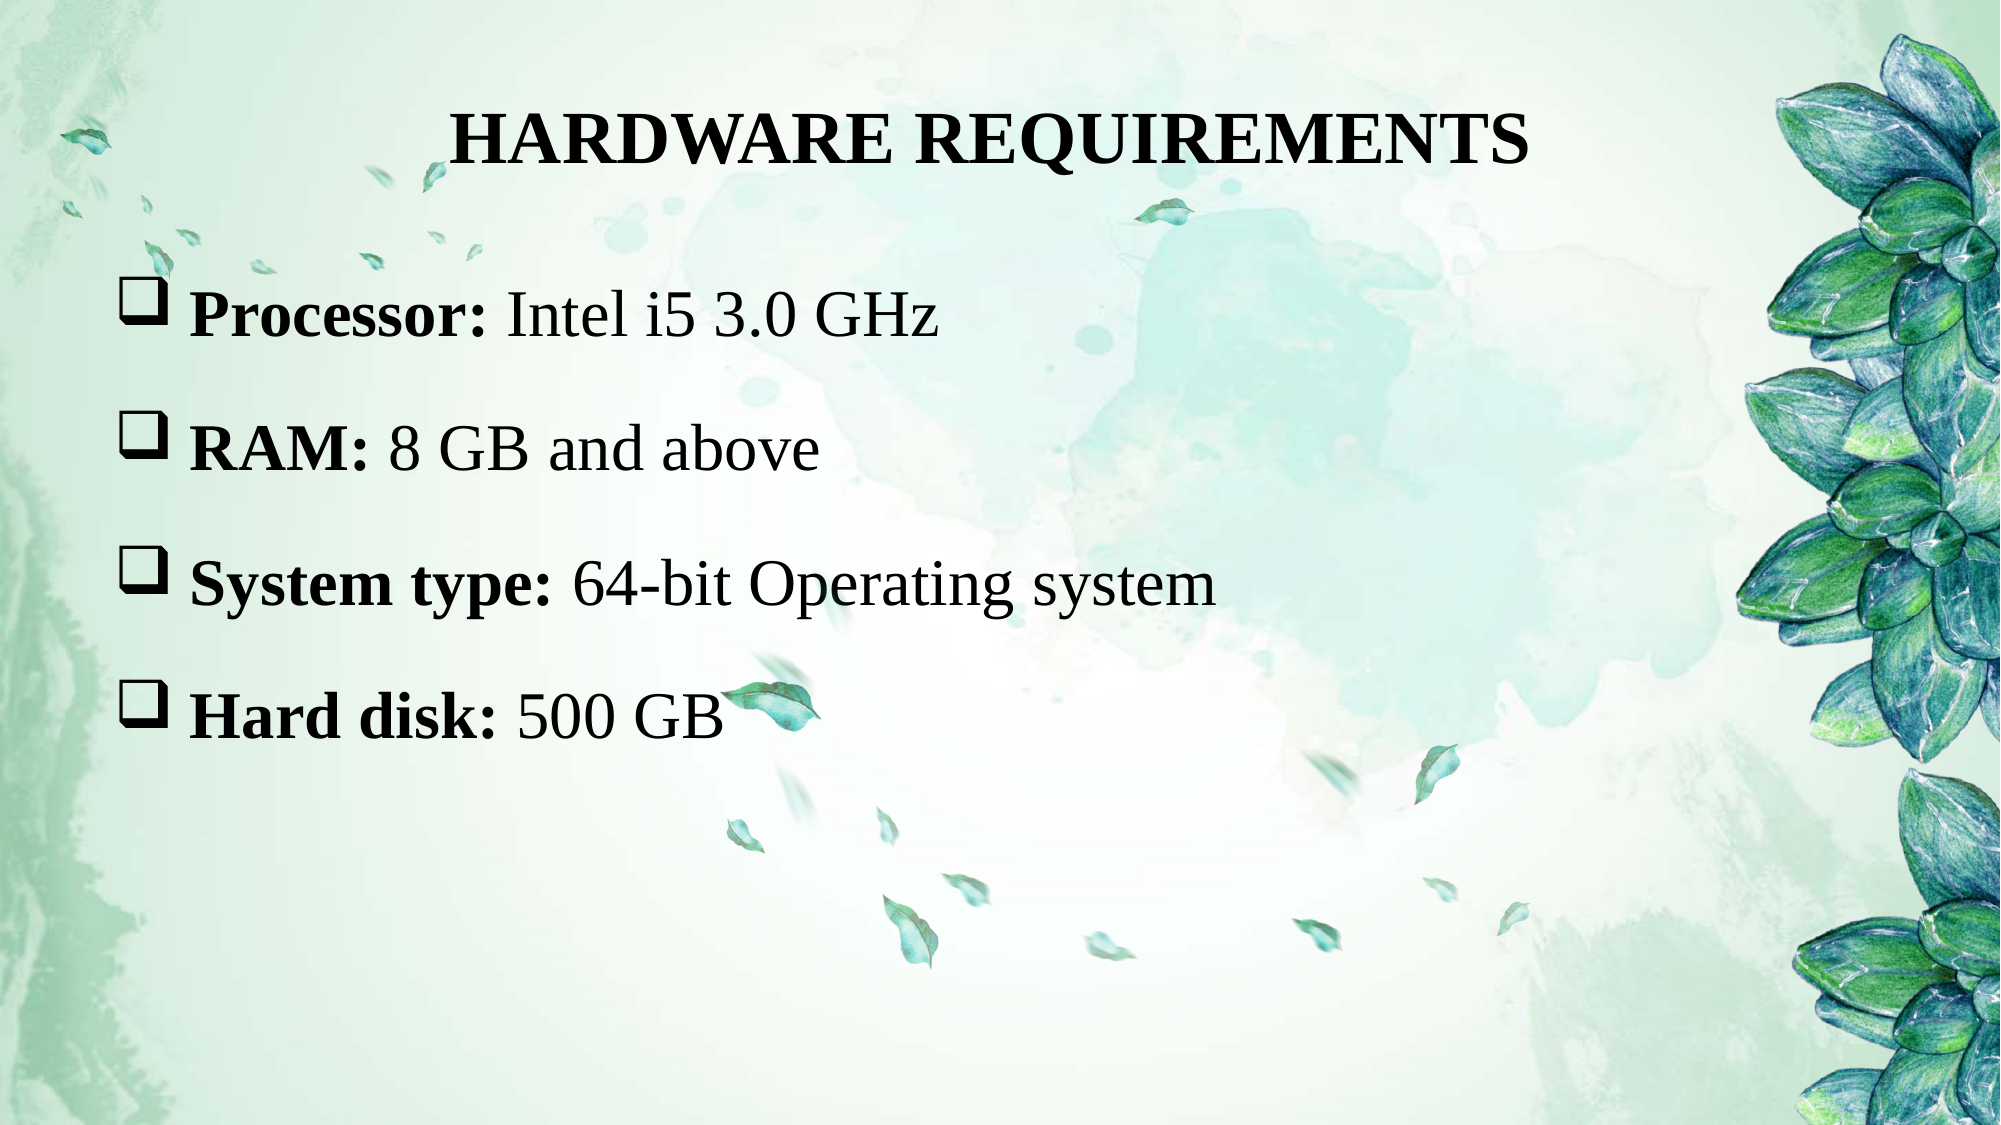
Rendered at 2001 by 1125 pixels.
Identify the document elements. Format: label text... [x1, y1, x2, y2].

picture [0, 0, 2001, 1125]
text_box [1366, 76, 2000, 1125]
title HARDWARE REQUIREMENTS [531, 45, 1680, 233]
list Processor: Intel i5 3.0 GHz RAM: 8 GB and above System type: 64-bit Operating system Hard disk: 500 GB [99, 262, 602, 1005]
